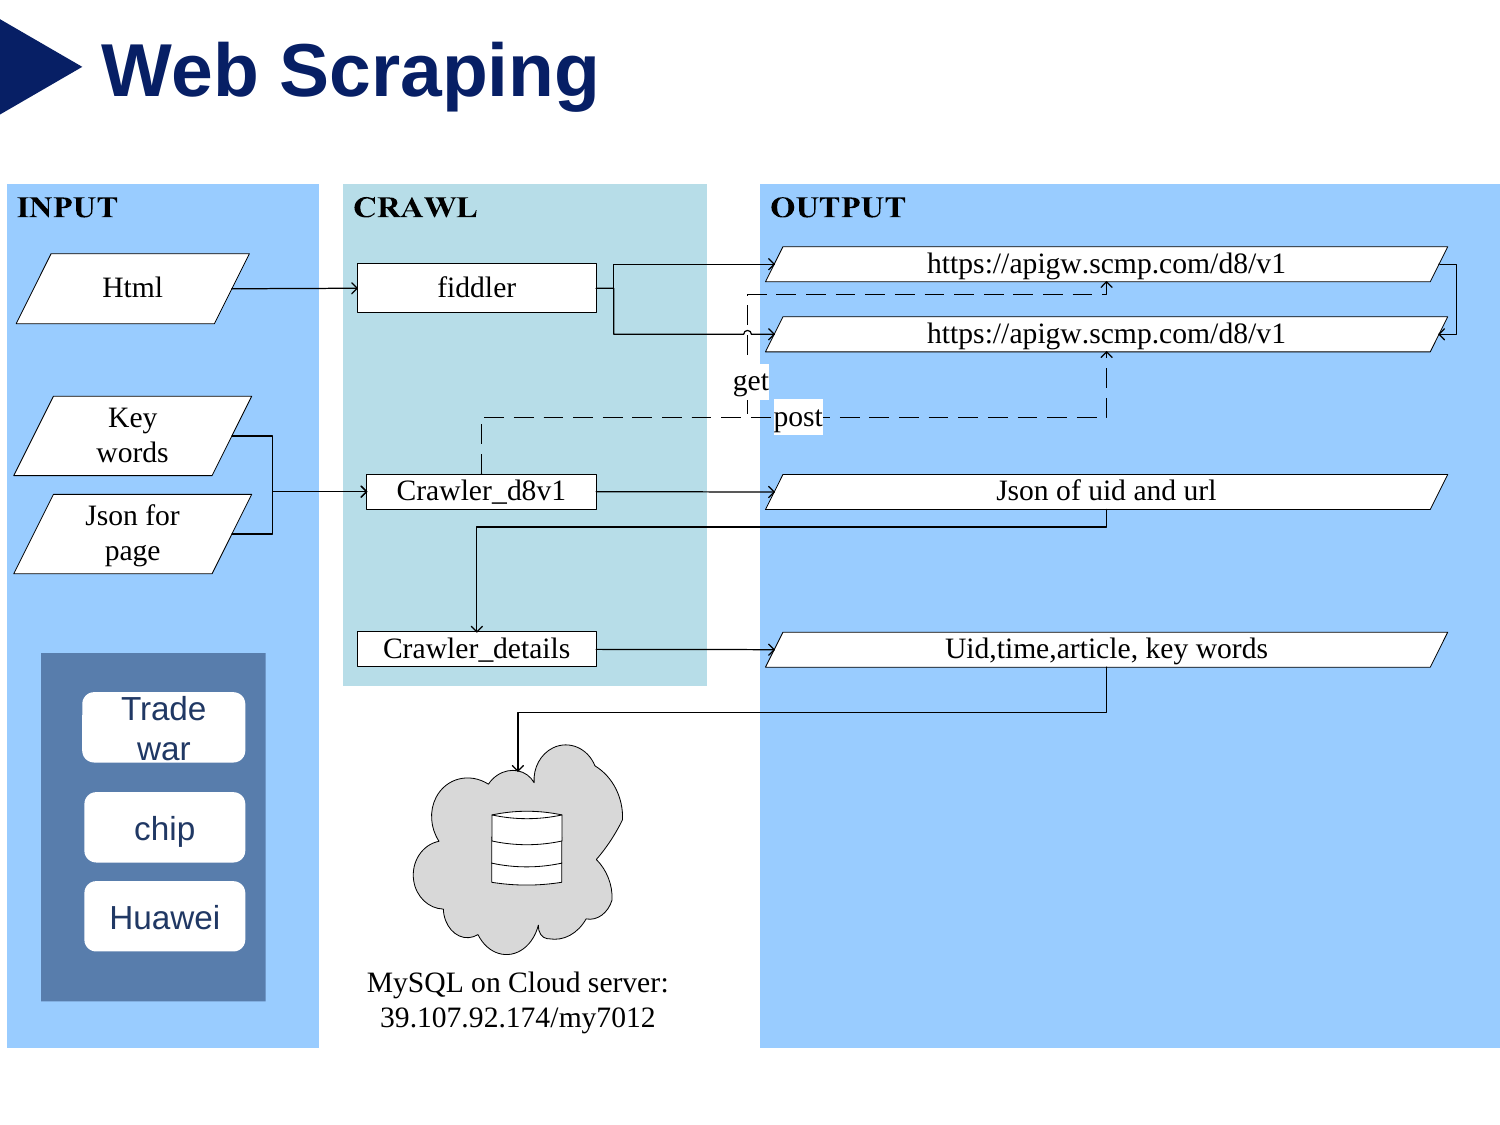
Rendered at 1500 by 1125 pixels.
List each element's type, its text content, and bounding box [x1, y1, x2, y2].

text_box Web Scraping [87, 14, 915, 120]
picture [0, 181, 1500, 1050]
text_box [0, 19, 83, 115]
